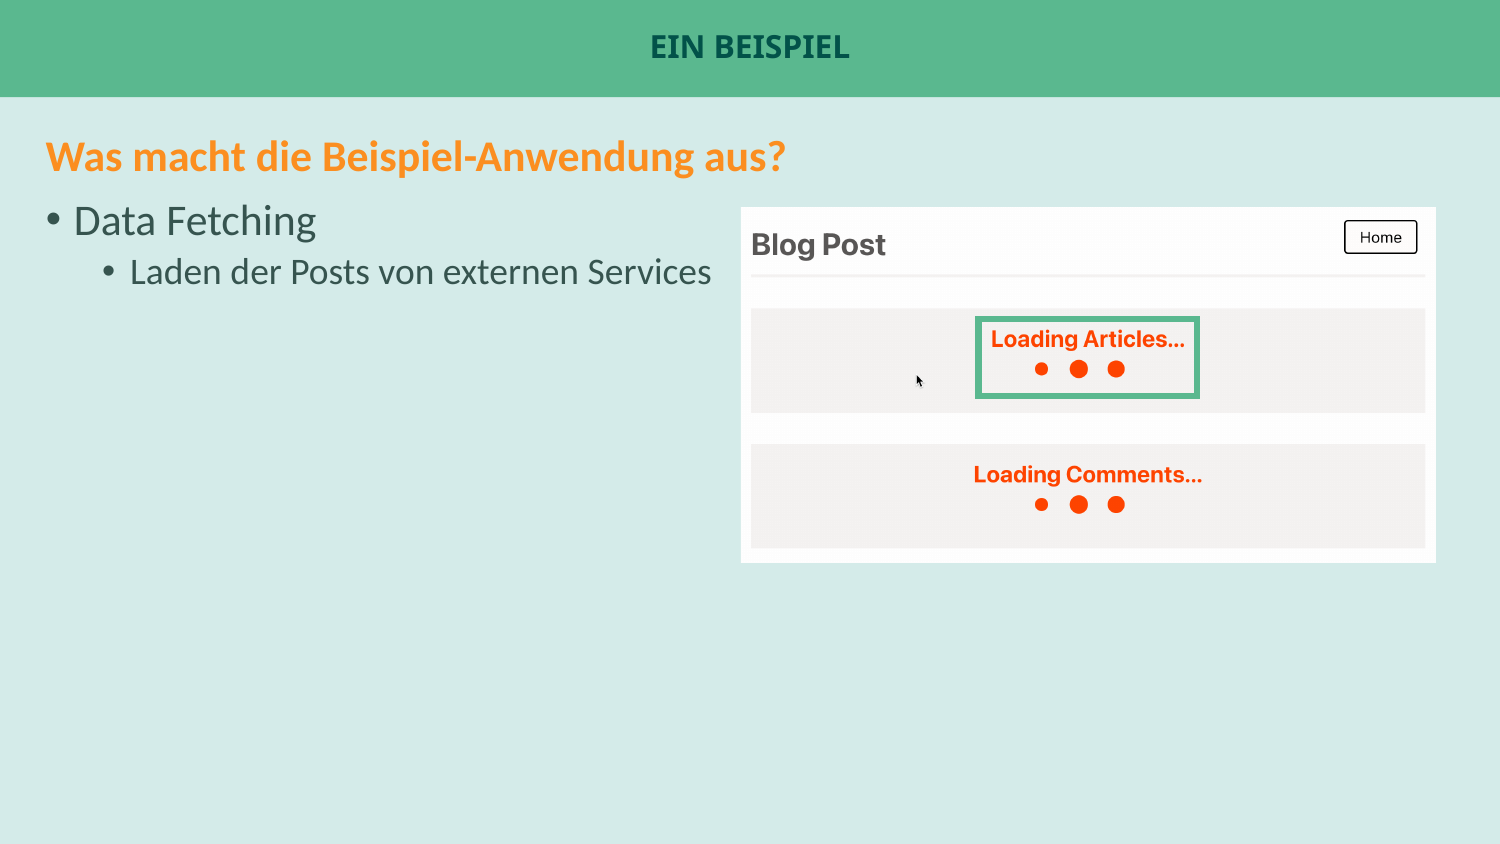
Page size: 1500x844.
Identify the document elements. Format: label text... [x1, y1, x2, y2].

list Data Fetching Laden der Posts von externen Services [30, 204, 740, 782]
title Ein Beispiel [0, 0, 1500, 98]
text_box Was macht die Beispiel-Anwendung aus? [30, 126, 1484, 204]
picture [740, 207, 1436, 563]
